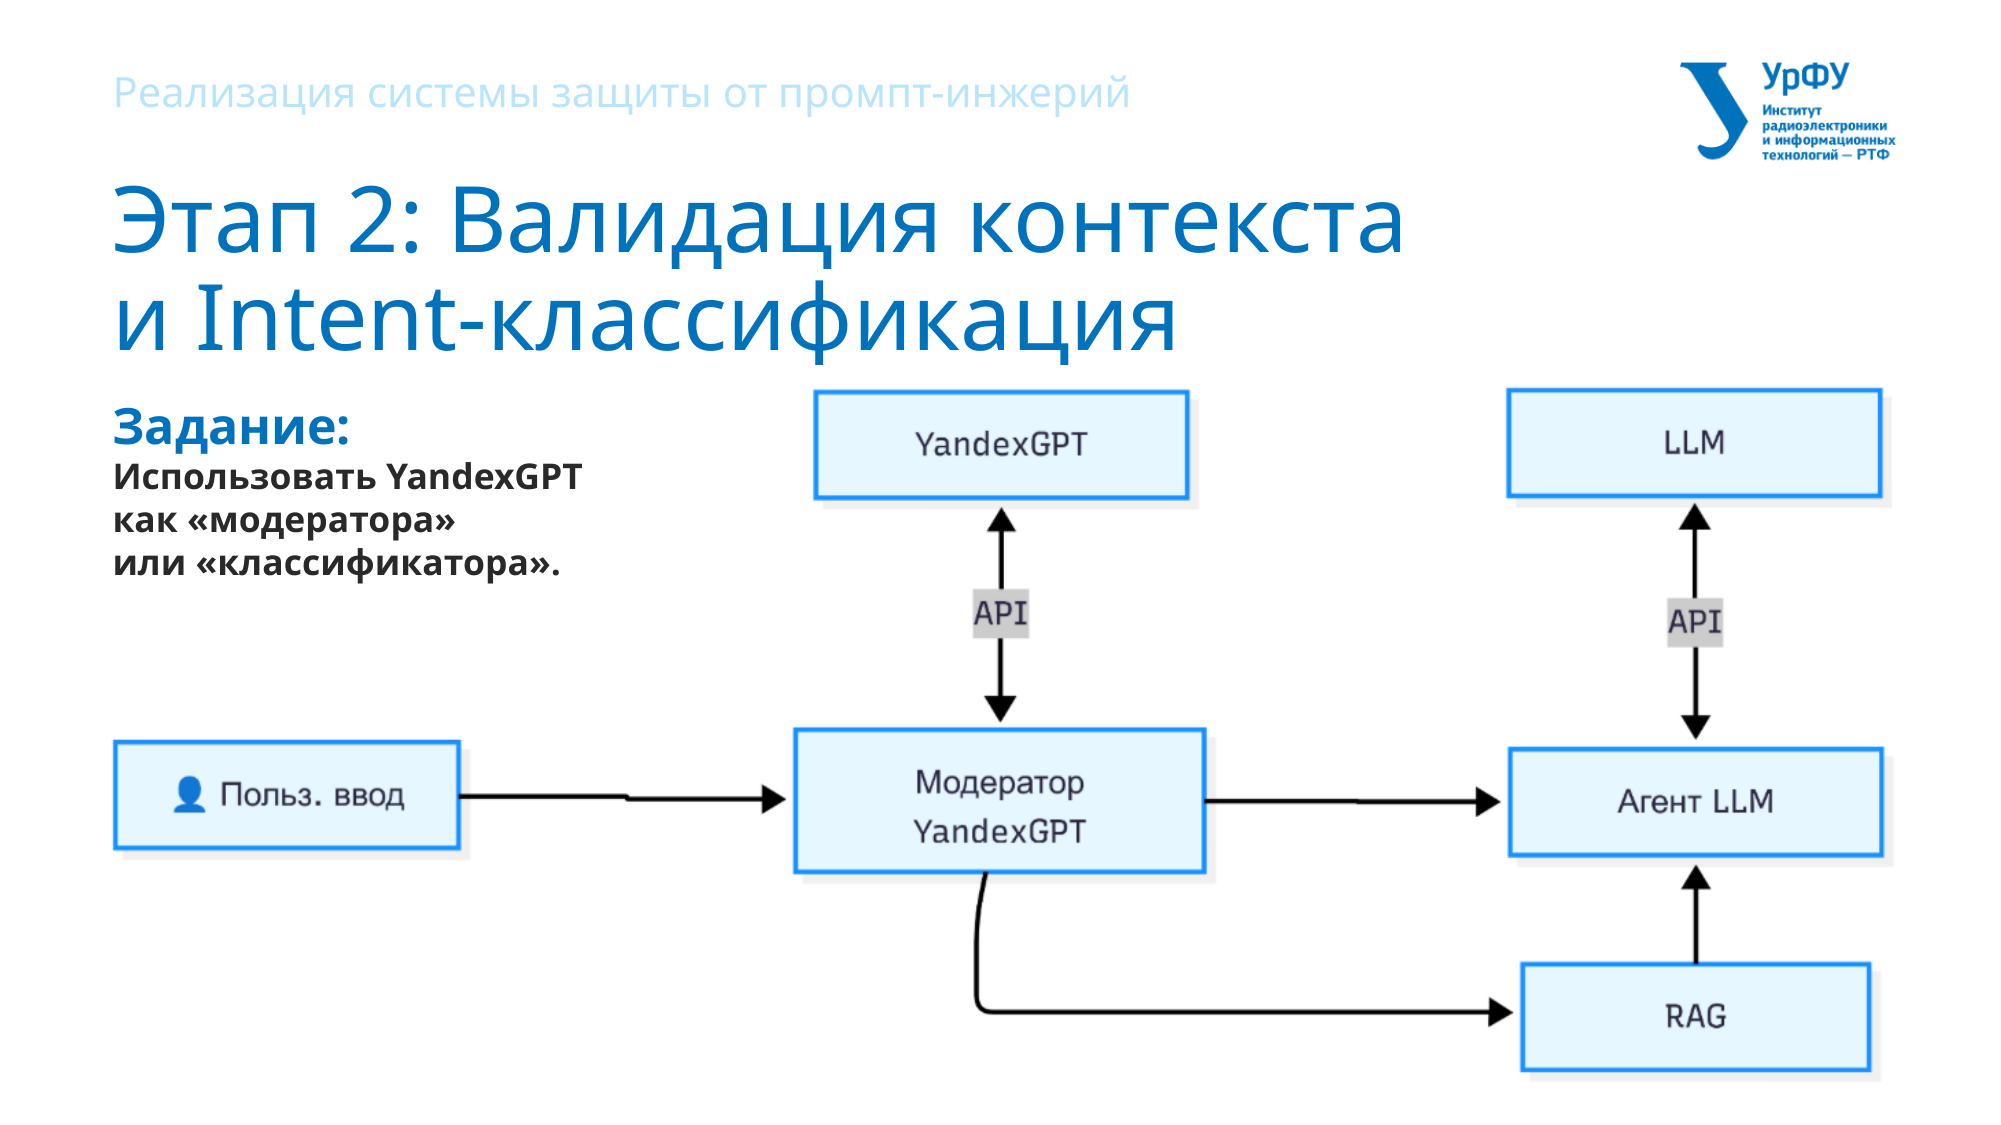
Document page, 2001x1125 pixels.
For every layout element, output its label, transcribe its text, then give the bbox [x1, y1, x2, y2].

list Реализация системы защиты от промпт-инжерий [97, 64, 1900, 112]
picture [0, 0, 2001, 1125]
title Этап 2: Валидация контекста и Intent-классификация [97, 165, 1900, 278]
